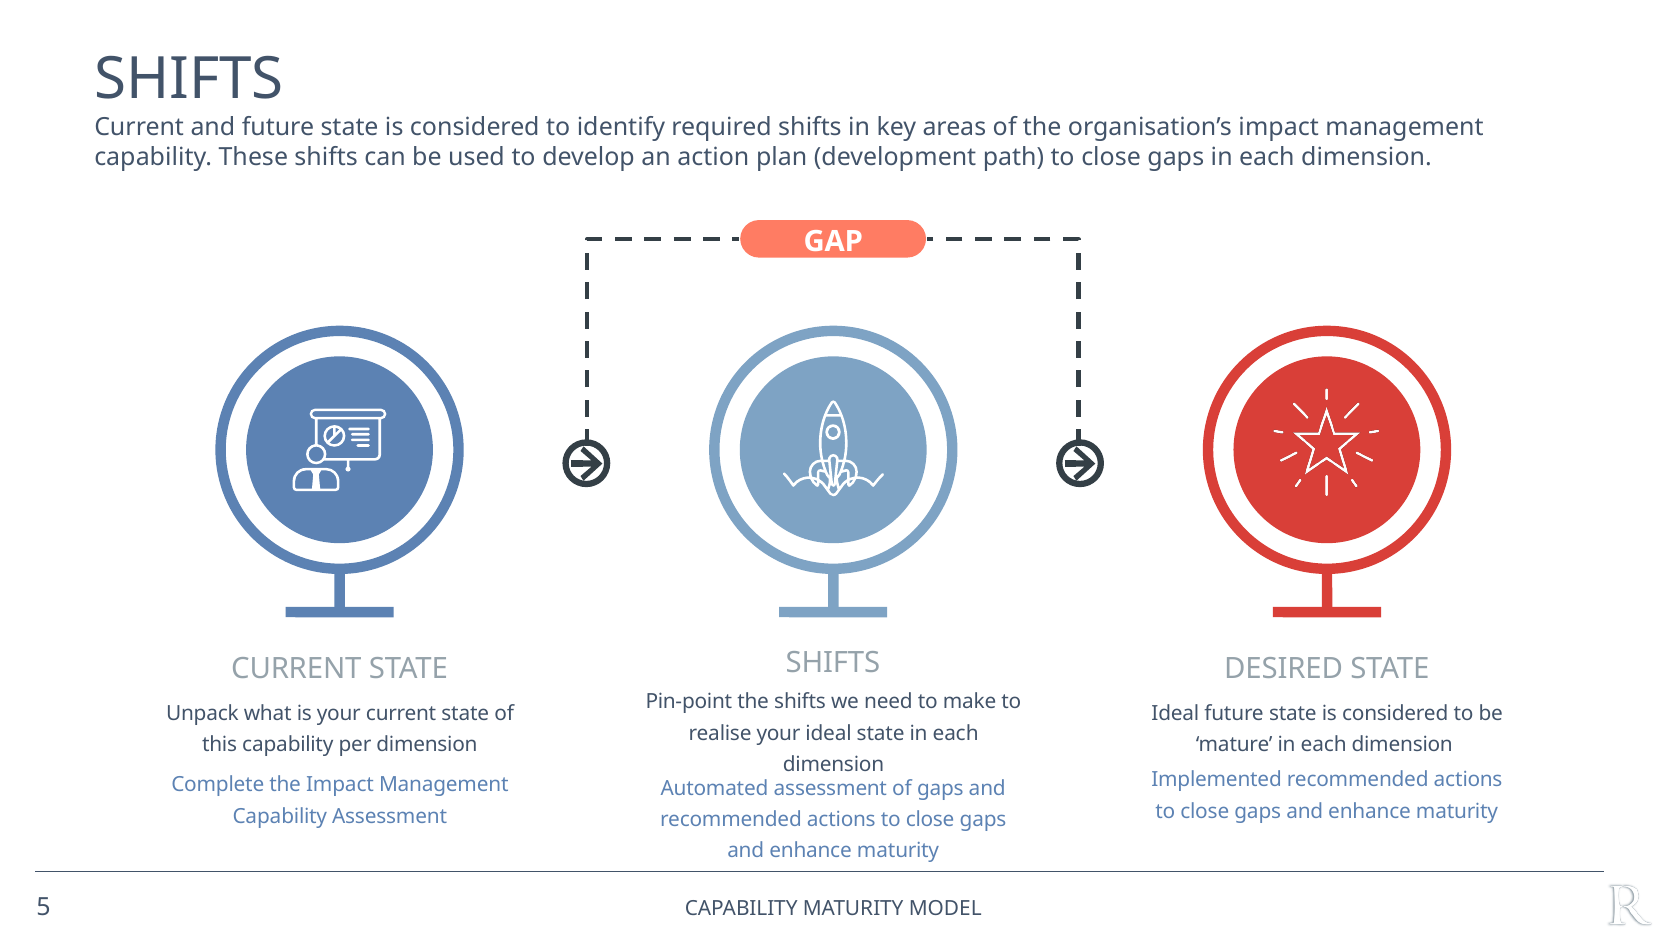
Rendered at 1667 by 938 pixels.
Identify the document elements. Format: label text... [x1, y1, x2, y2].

picture [1605, 882, 1654, 928]
text_box [1208, 330, 1446, 569]
list Current and future state is considered to identify required shifts in key areas of the organisation’s impact management capability. These shifts can be used to develop an action plan (development path) to close gaps in each dimension. [79, 102, 1588, 158]
text_box DESIRED STATE [1127, 641, 1527, 685]
text_box [740, 221, 753, 257]
text_box Ideal future state is considered to be ‘mature’ in each dimension [1127, 685, 1527, 763]
text_box [565, 442, 608, 485]
text_box [1059, 442, 1101, 485]
text_box [783, 400, 884, 497]
picture [1263, 379, 1390, 506]
text_box [714, 330, 953, 569]
text_box Complete the Impact Management Capability Assessment [140, 757, 539, 835]
text_box [292, 467, 340, 492]
text_box Pin-point the shifts we need to make to realise your ideal state in each dimension [620, 674, 1046, 783]
slide_number 5 [7, 882, 80, 933]
text_box [926, 237, 1081, 446]
text_box Unpack what is your current state of this capability per dimension [140, 685, 539, 757]
text_box GAP [753, 214, 914, 265]
text_box [220, 330, 459, 569]
list Capability maturity model [412, 882, 1254, 932]
text_box CURRENT STATE [140, 641, 539, 685]
title Shifts [79, 15, 1588, 102]
text_box Implemented recommended actions to close gaps and enhance maturity [1127, 752, 1526, 830]
text_box [914, 221, 927, 257]
text_box [585, 237, 739, 446]
text_box Automated assessment of gaps and recommended actions to close gaps and enhance maturity [633, 760, 1033, 870]
text_box SHIFTS [633, 635, 1033, 674]
text_box [306, 408, 387, 472]
